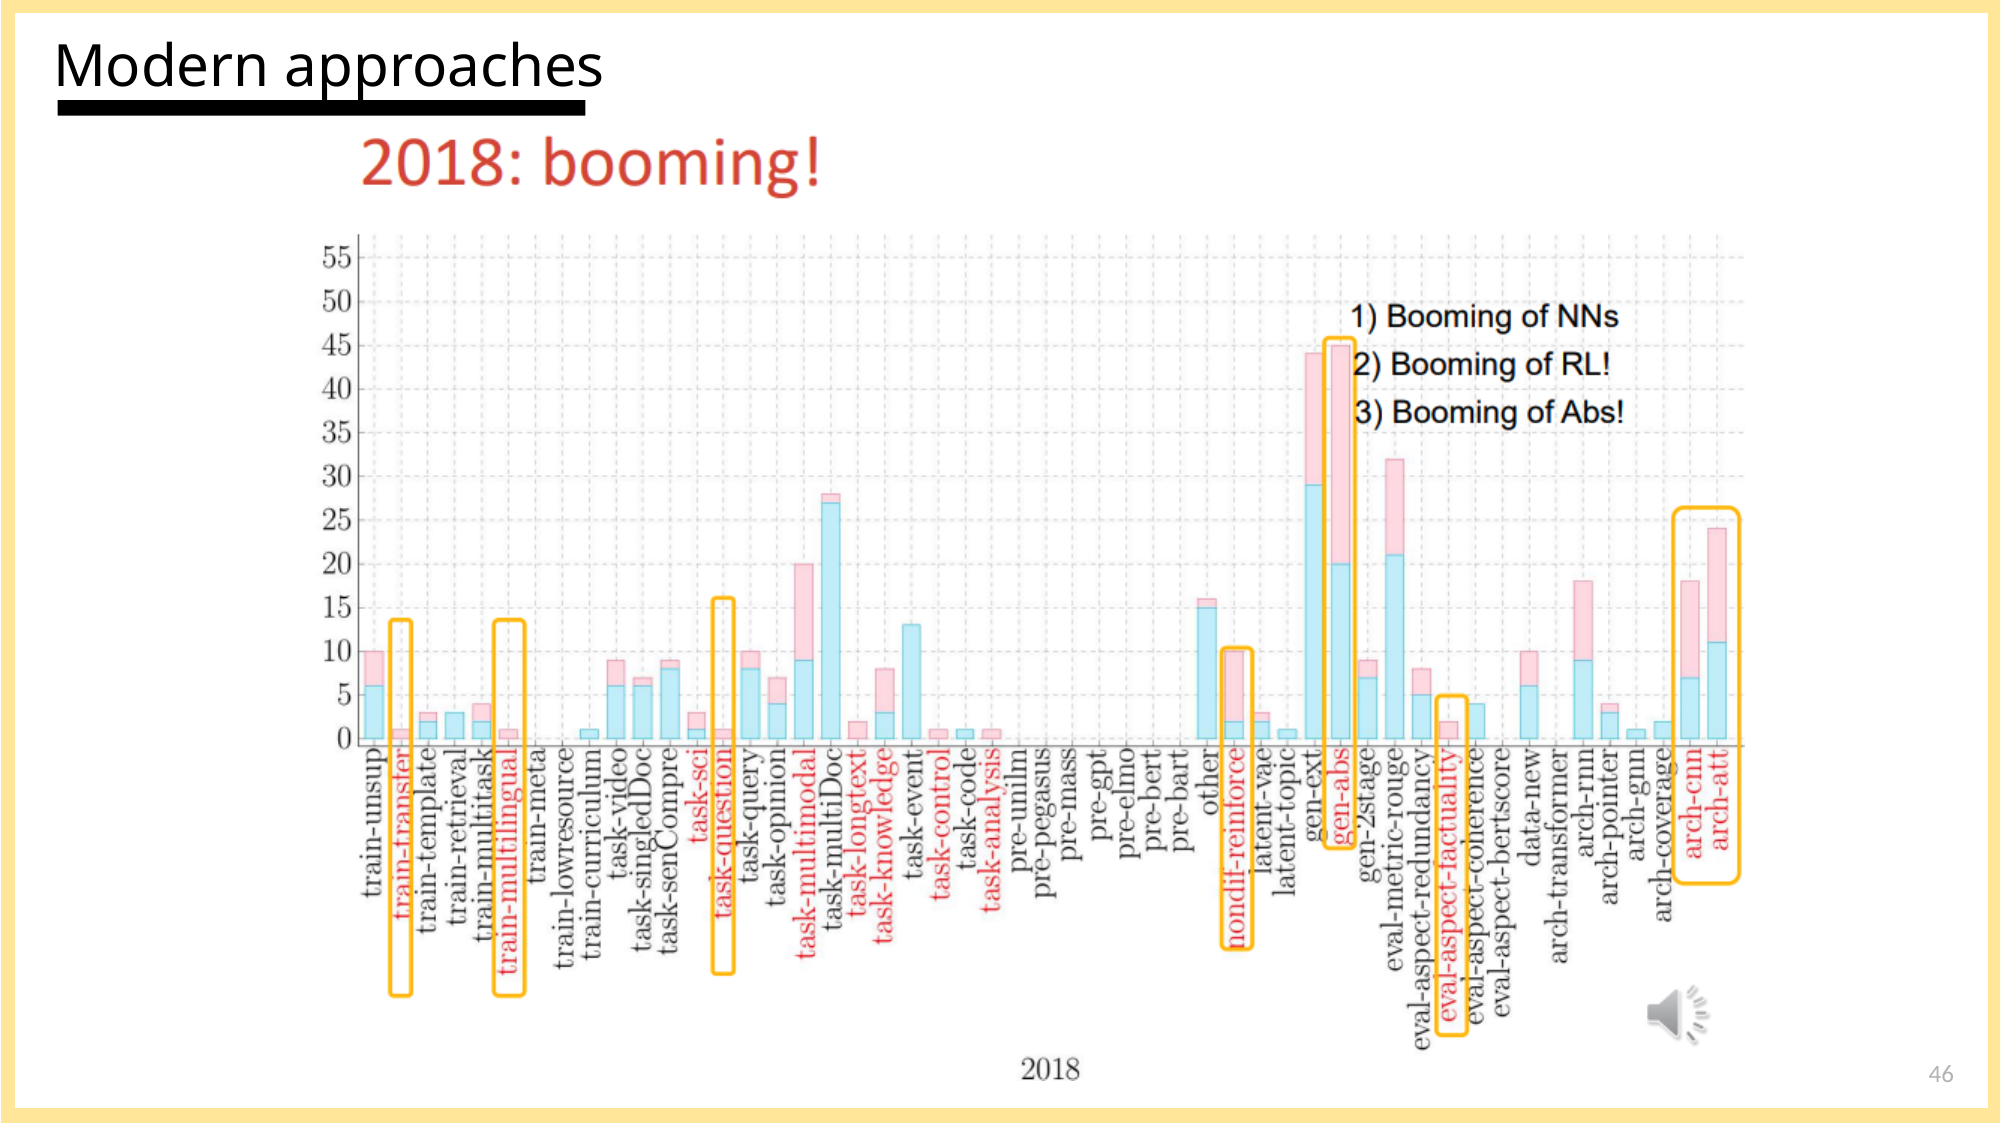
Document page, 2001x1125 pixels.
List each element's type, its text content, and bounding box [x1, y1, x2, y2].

picture [313, 131, 1745, 1081]
slide_number 46 [1519, 1042, 1970, 1103]
text_box Modern approaches [38, 28, 1689, 132]
